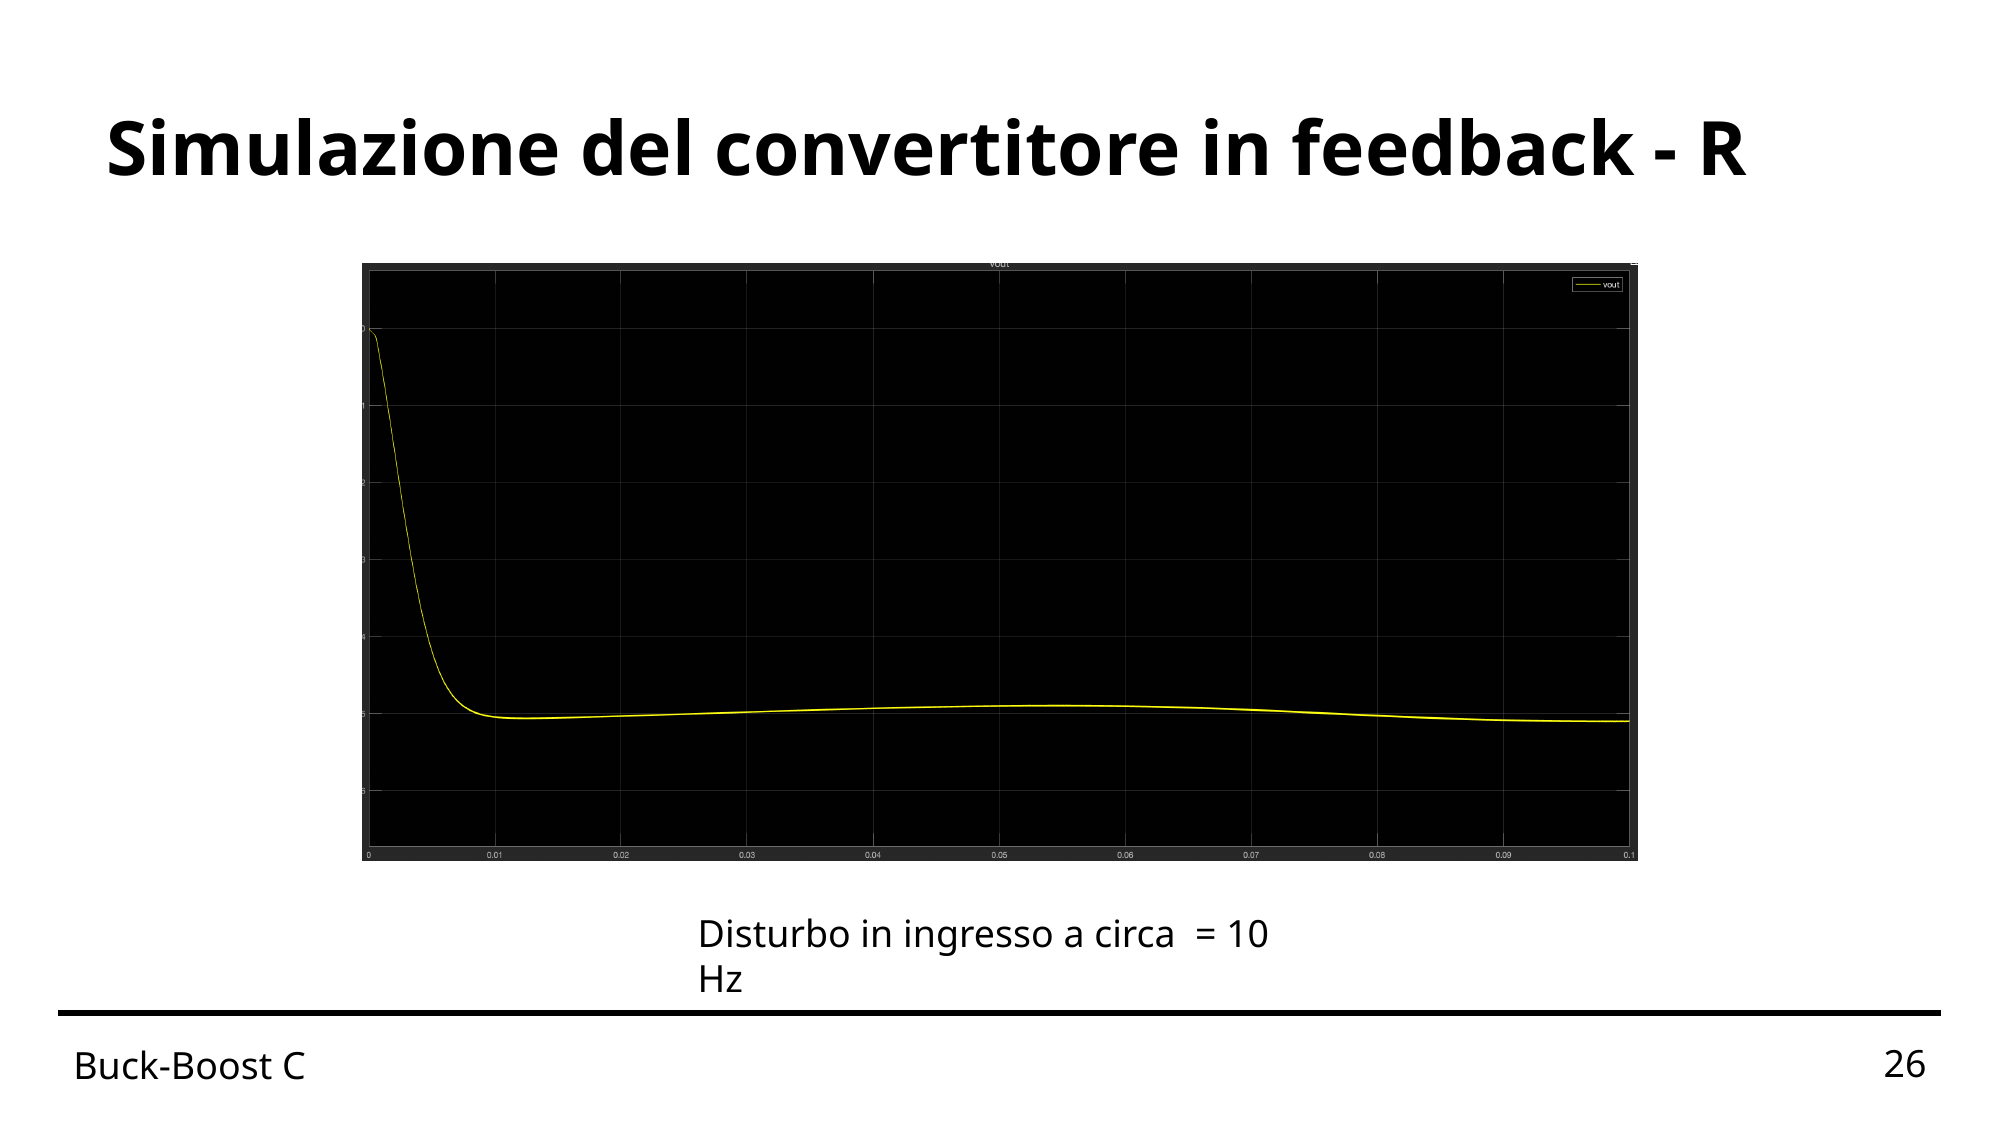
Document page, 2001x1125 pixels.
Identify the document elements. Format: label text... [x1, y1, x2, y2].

text_box Buck-Boost C [58, 1034, 422, 1095]
slide_number 26 [1798, 1035, 1942, 1096]
title Simulazione del convertitore in feedback - R [91, 85, 1817, 218]
picture [361, 263, 1638, 862]
